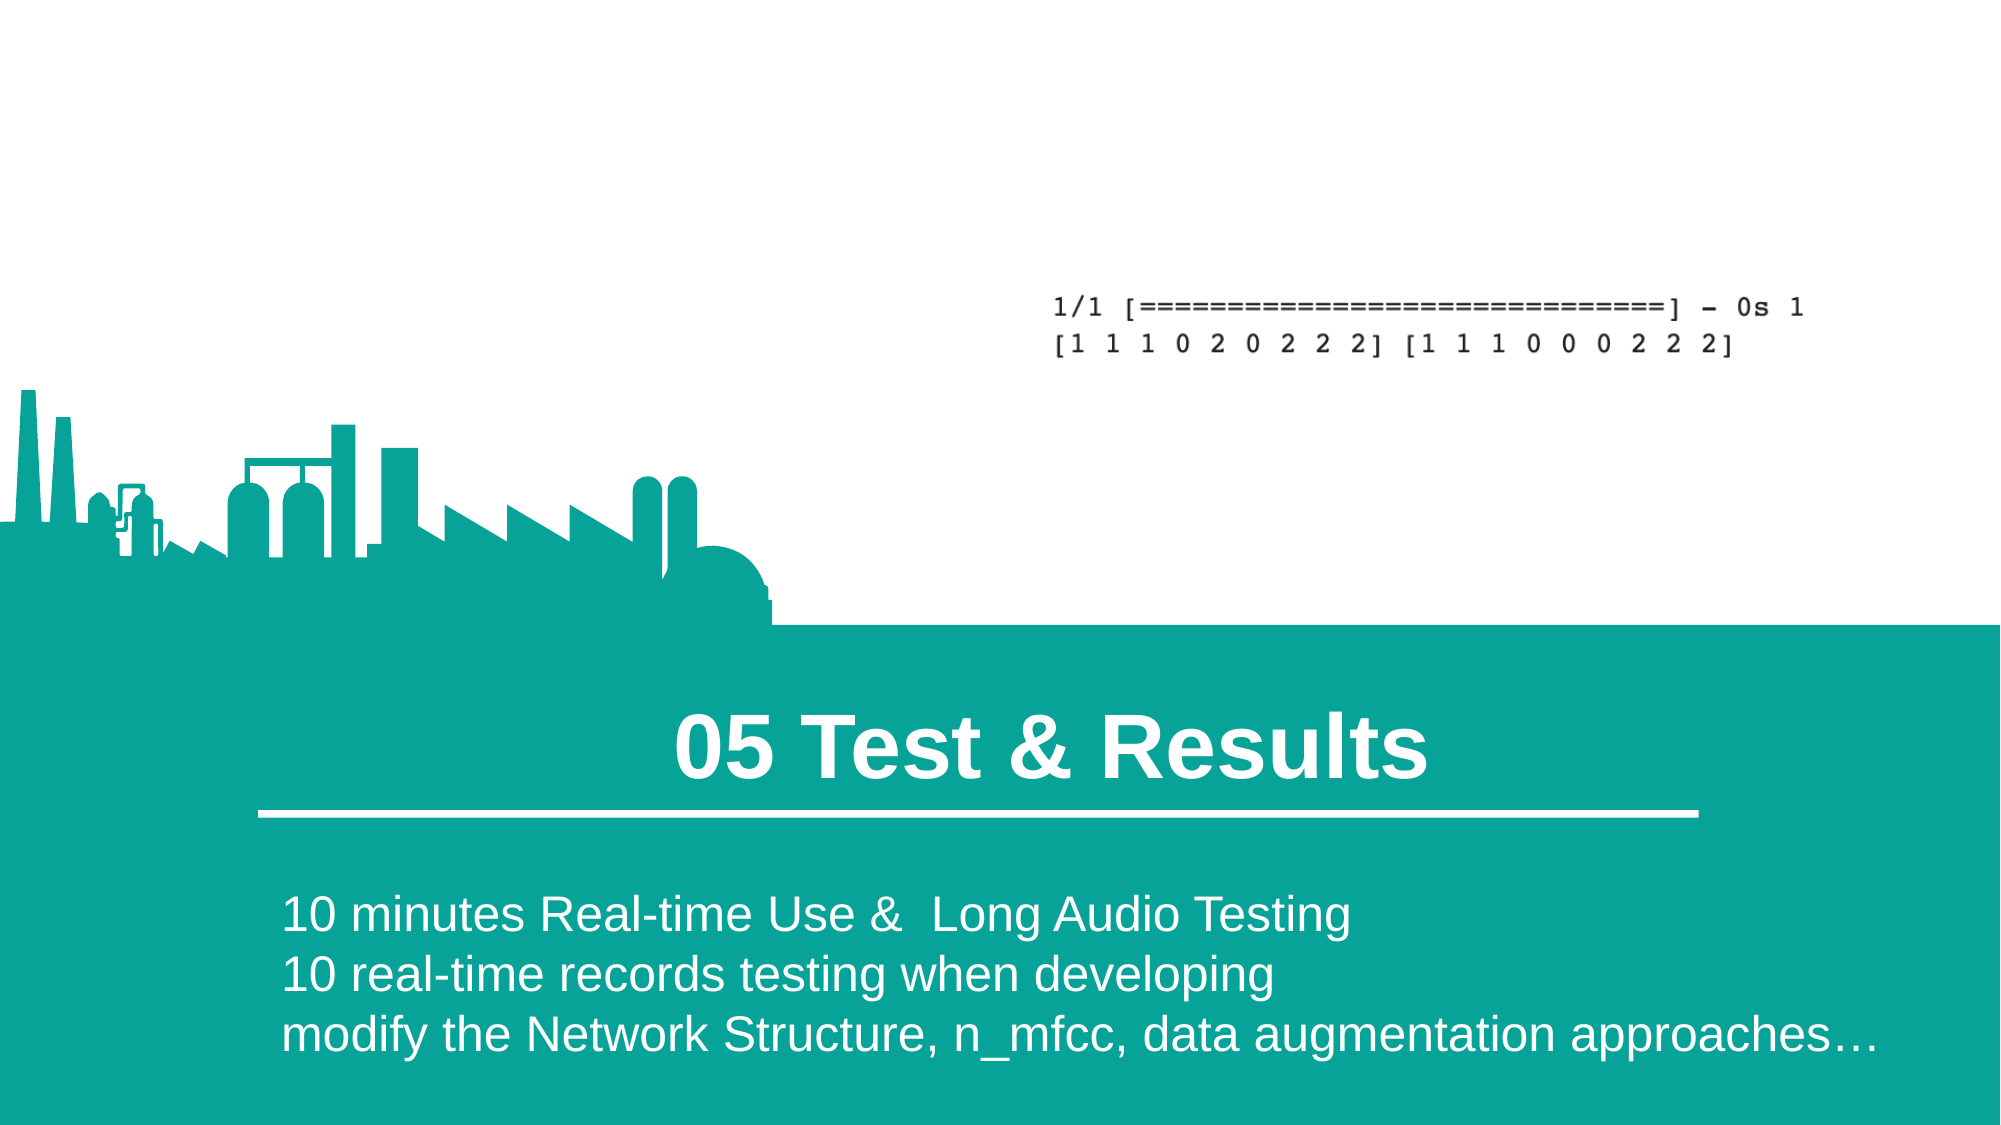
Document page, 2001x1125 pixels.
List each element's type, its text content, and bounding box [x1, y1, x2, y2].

text_box [0, 390, 773, 685]
text_box 10 minutes Real-time Use & Long Audio Testing 10 real-time records testing when developing modify the Network Structure, n_mfcc, data augmentation approaches… [266, 873, 1898, 1069]
text_box 05 Test & Results [360, 679, 1719, 805]
text_box [257, 809, 1700, 819]
picture [1039, 276, 1803, 391]
